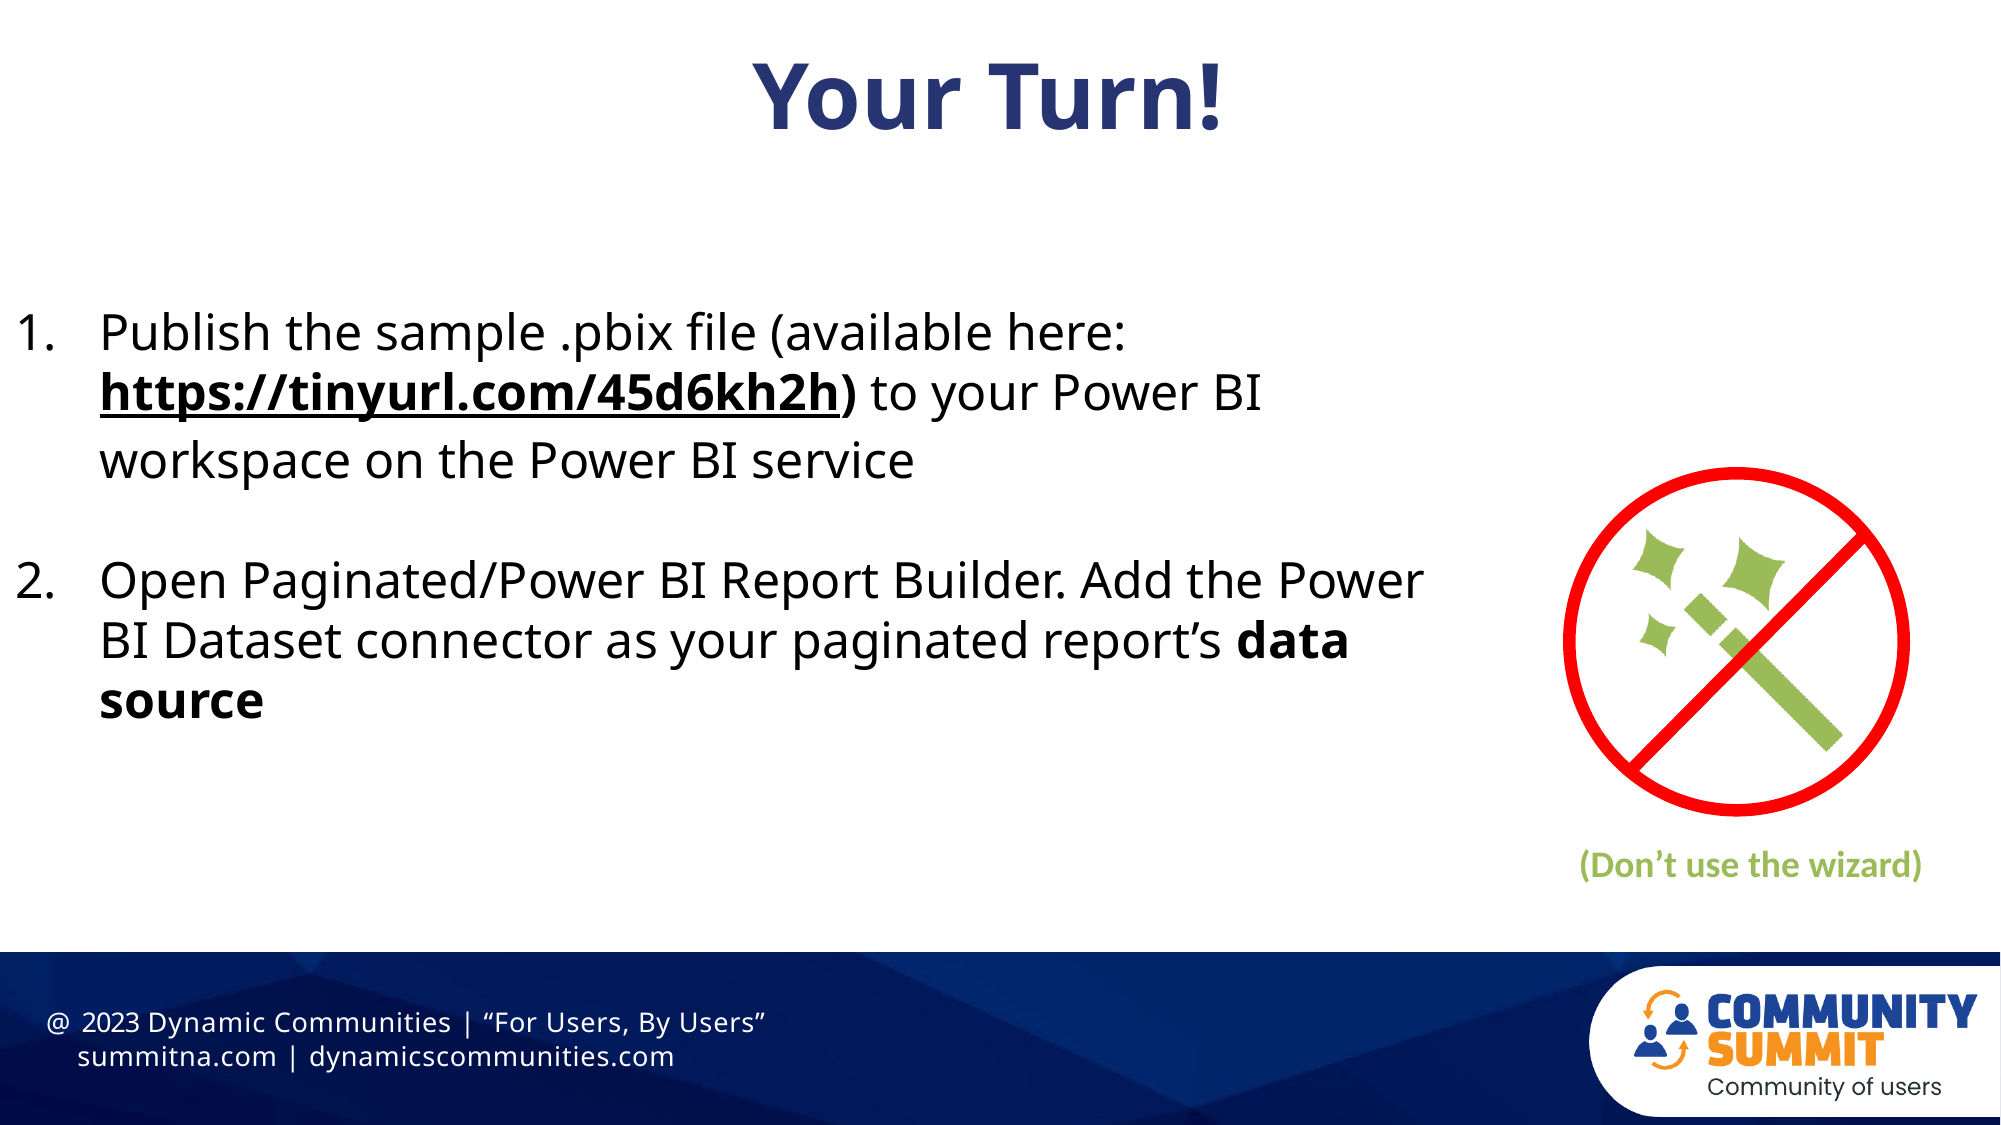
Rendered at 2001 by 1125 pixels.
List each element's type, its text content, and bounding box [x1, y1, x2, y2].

text_box [1653, 471, 1820, 493]
picture [1592, 495, 1881, 784]
text_box [1567, 563, 1586, 720]
list Publish the sample .pbix file (available here: https://tinyurl.com/45d6kh2h) to your Power BI workspace on the Power BI service Open Paginated/Power BI Report Builder. Add the Power BI Dataset connector as your paginated report’s data source [14, 299, 1434, 907]
title Your Turn! [0, 37, 2000, 233]
text_box (Don’t use the wizard) [1564, 832, 1939, 893]
text_box [1885, 559, 1906, 724]
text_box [1626, 536, 1864, 775]
text_box [1654, 791, 1819, 813]
picture [0, 952, 2001, 1125]
